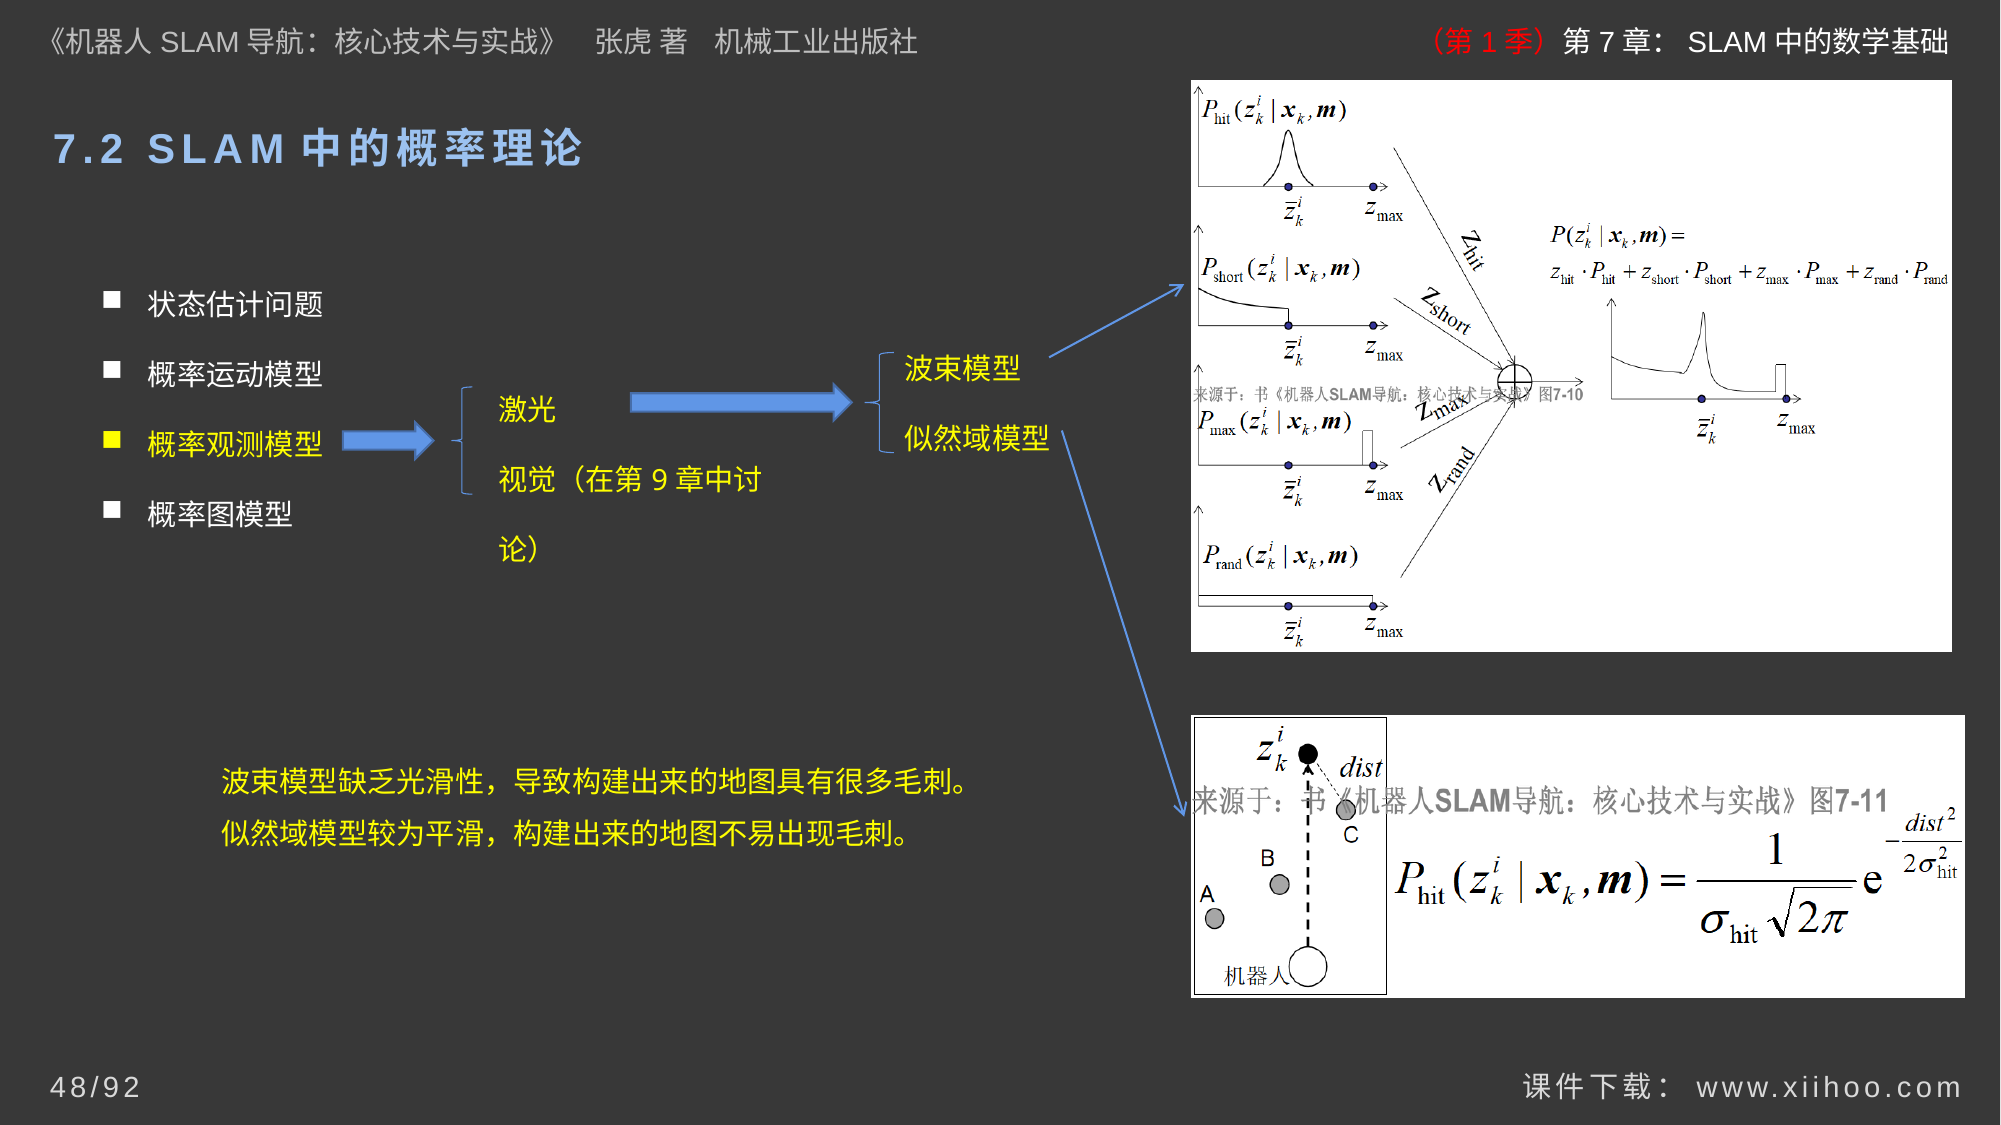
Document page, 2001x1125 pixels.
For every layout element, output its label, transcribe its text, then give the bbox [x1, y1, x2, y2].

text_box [1049, 284, 1185, 358]
text_box 《机器人SLAM导航：核心技术与实战》 张虎 著 机械工业出版社 [16, 16, 940, 66]
text_box 波束模型 似然域模型 [889, 308, 1084, 481]
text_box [1061, 430, 1185, 817]
text_box 激光 视觉（在第9章中讨论） [483, 349, 805, 522]
picture [0, 0, 2001, 1125]
text_box 课件下载：www.xiihoo.com [1493, 1057, 1991, 1114]
text_box [341, 419, 436, 462]
text_box 状态估计问题 概率运动模型 概率观测模型 概率图模型 [86, 243, 501, 539]
text_box （第1季）第7章：SLAM中的数学基础 [1075, 16, 1965, 66]
title 7.2 SLAM中的概率理论 [38, 98, 620, 180]
text_box [864, 352, 889, 453]
text_box 48/92 [34, 1060, 187, 1111]
text_box [629, 381, 854, 424]
text_box 波束模型缺乏光滑性，导致构建出来的地图具有很多毛刺。 似然域模型较为平滑，构建出来的地图不易出现毛刺。 [206, 738, 1034, 858]
text_box [451, 386, 473, 495]
